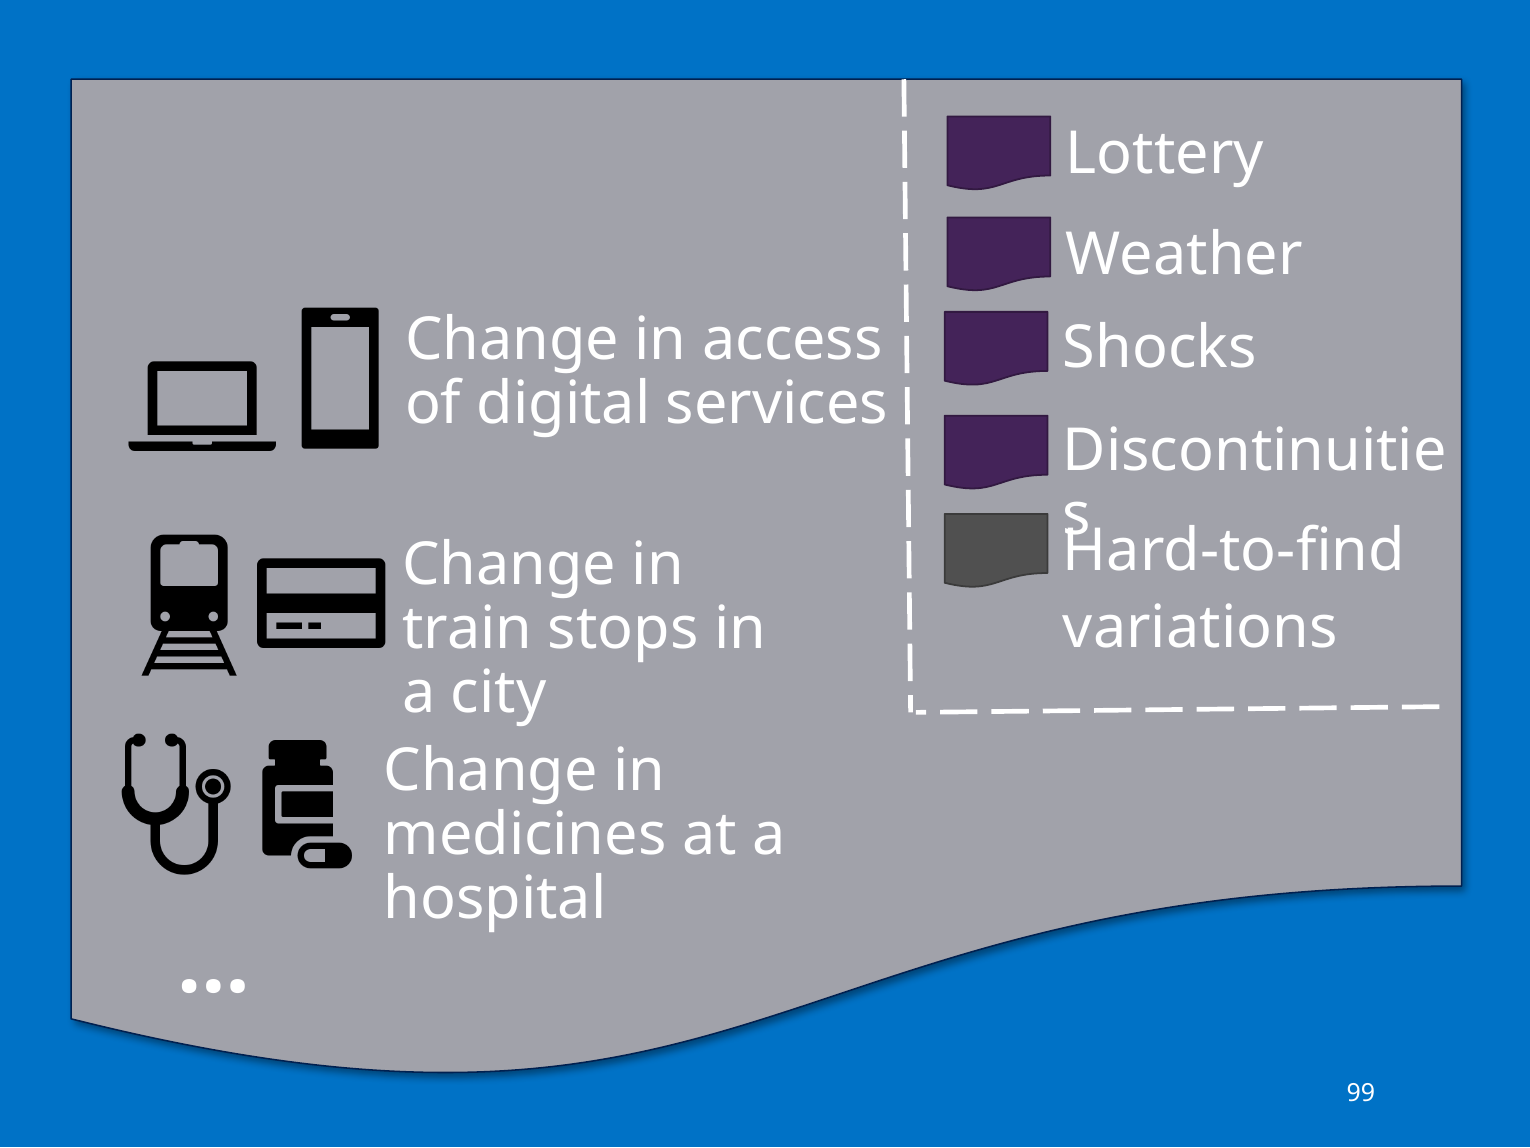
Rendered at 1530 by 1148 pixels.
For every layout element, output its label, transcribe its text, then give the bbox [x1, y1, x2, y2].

text_box [946, 115, 1035, 191]
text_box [112, 508, 835, 688]
text_box [943, 414, 1032, 490]
text_box Weather [1035, 198, 1407, 291]
slide_number 99 [1045, 1063, 1391, 1125]
text_box Shocks [1032, 291, 1499, 395]
text_box Lottery [1035, 97, 1407, 198]
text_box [124, 283, 936, 483]
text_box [903, 78, 911, 283]
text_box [903, 483, 911, 713]
text_box Discontinuities [1032, 395, 1499, 573]
text_box … [147, 897, 714, 1035]
text_box [943, 513, 1032, 588]
text_box [70, 78, 1463, 1074]
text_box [99, 714, 978, 897]
text_box Hard-to-find variations [1032, 573, 1442, 685]
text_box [915, 706, 1440, 713]
text_box [946, 216, 1035, 292]
text_box [943, 310, 1032, 386]
